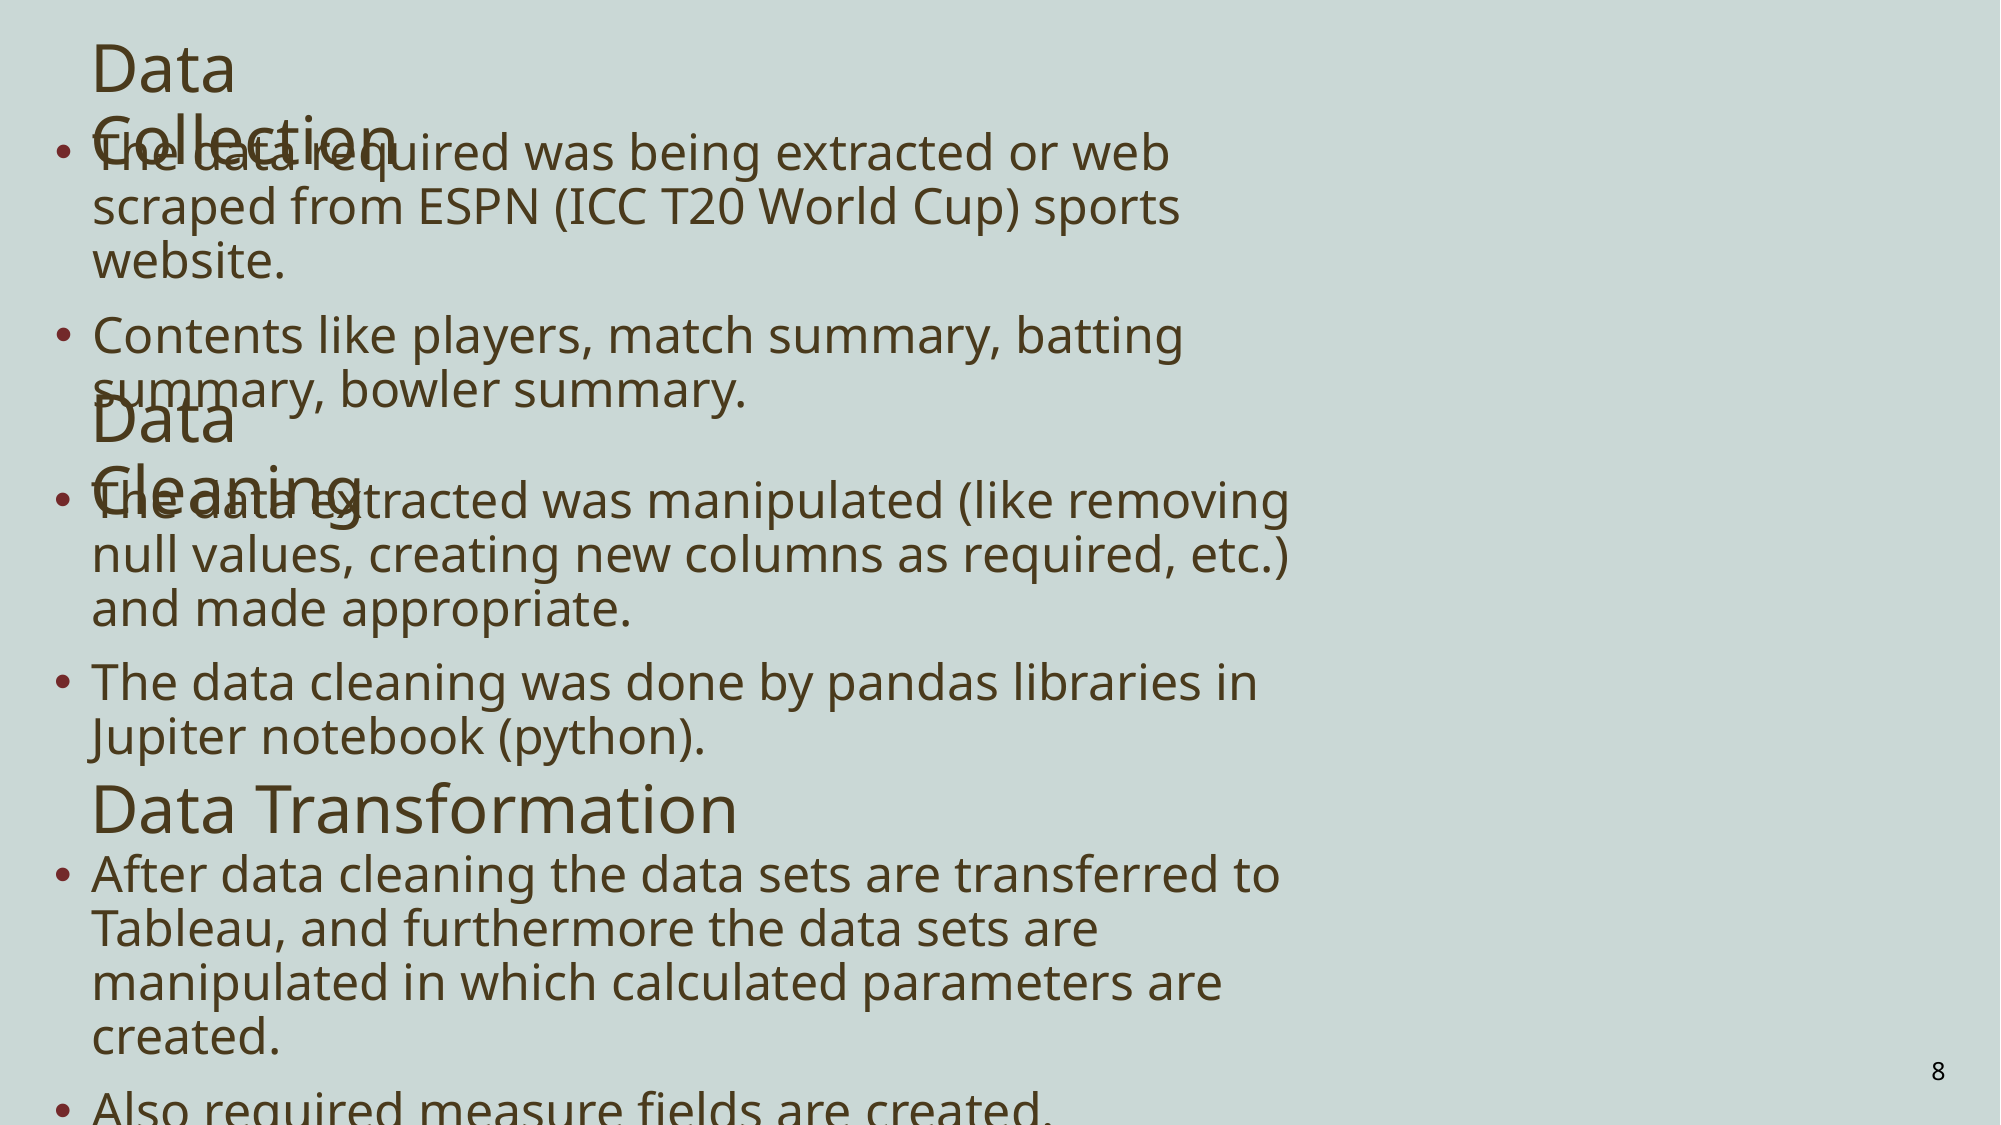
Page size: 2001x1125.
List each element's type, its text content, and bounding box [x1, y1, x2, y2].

text_box Data Cleaning [75, 377, 535, 459]
text_box Data Collection [75, 27, 535, 109]
text_box The data extracted was manipulated (like removing null values, creating new columns as required, etc.) and made appropriate. The data cleaning was done by pandas libraries in Jupiter notebook (python). [39, 467, 1310, 728]
text_box The data required was being extracted or web scraped from ESPN (ICC T20 World Cup) sports website. Contents like players, match summary, batting summary, bowler summary. [40, 120, 1311, 381]
text_box Data Transformation [75, 768, 914, 842]
slide_number 8 [1510, 1042, 1961, 1103]
text_box After data cleaning the data sets are transferred to Tableau, and furthermore the data sets are manipulated in which calculated parameters are created. Also required measure fields are created. [39, 842, 1310, 1103]
